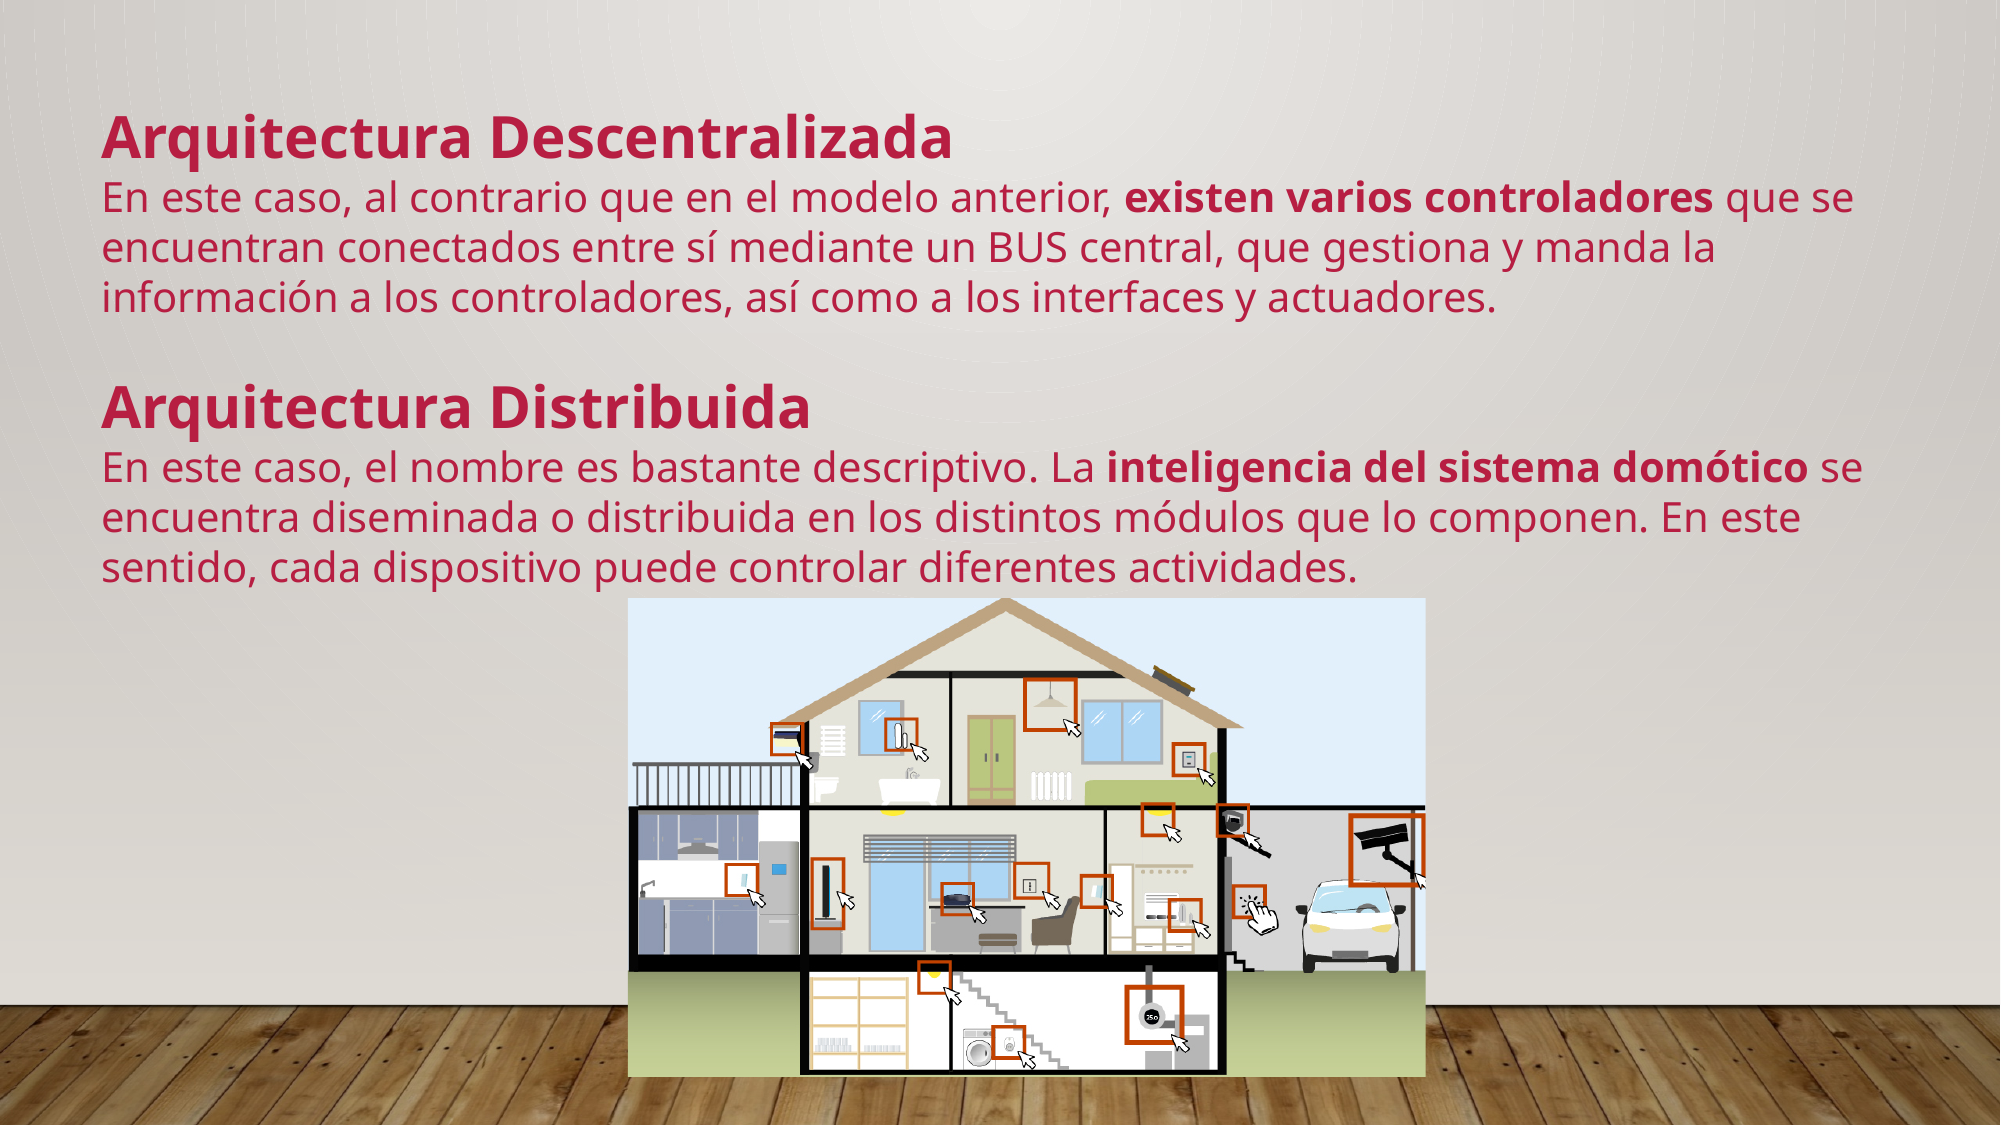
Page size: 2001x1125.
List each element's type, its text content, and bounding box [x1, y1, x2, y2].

picture [0, 598, 2000, 1125]
text_box Arquitectura Descentralizada En este caso, al contrario que en el modelo anterior, existen varios controladores que se encuentran conectados entre sí mediante un BUS central, que gestiona y manda la información a los controladores, así como a los interfaces y actuadores. Arquitectura Distribuida En este caso, el nombre es bastante descriptivo. La inteligencia del sistema domótico se encuentra diseminada o distribuida en los distintos módulos que lo componen. En este sentido, cada dispositivo puede controlar diferentes actividades. [86, 92, 1931, 643]
